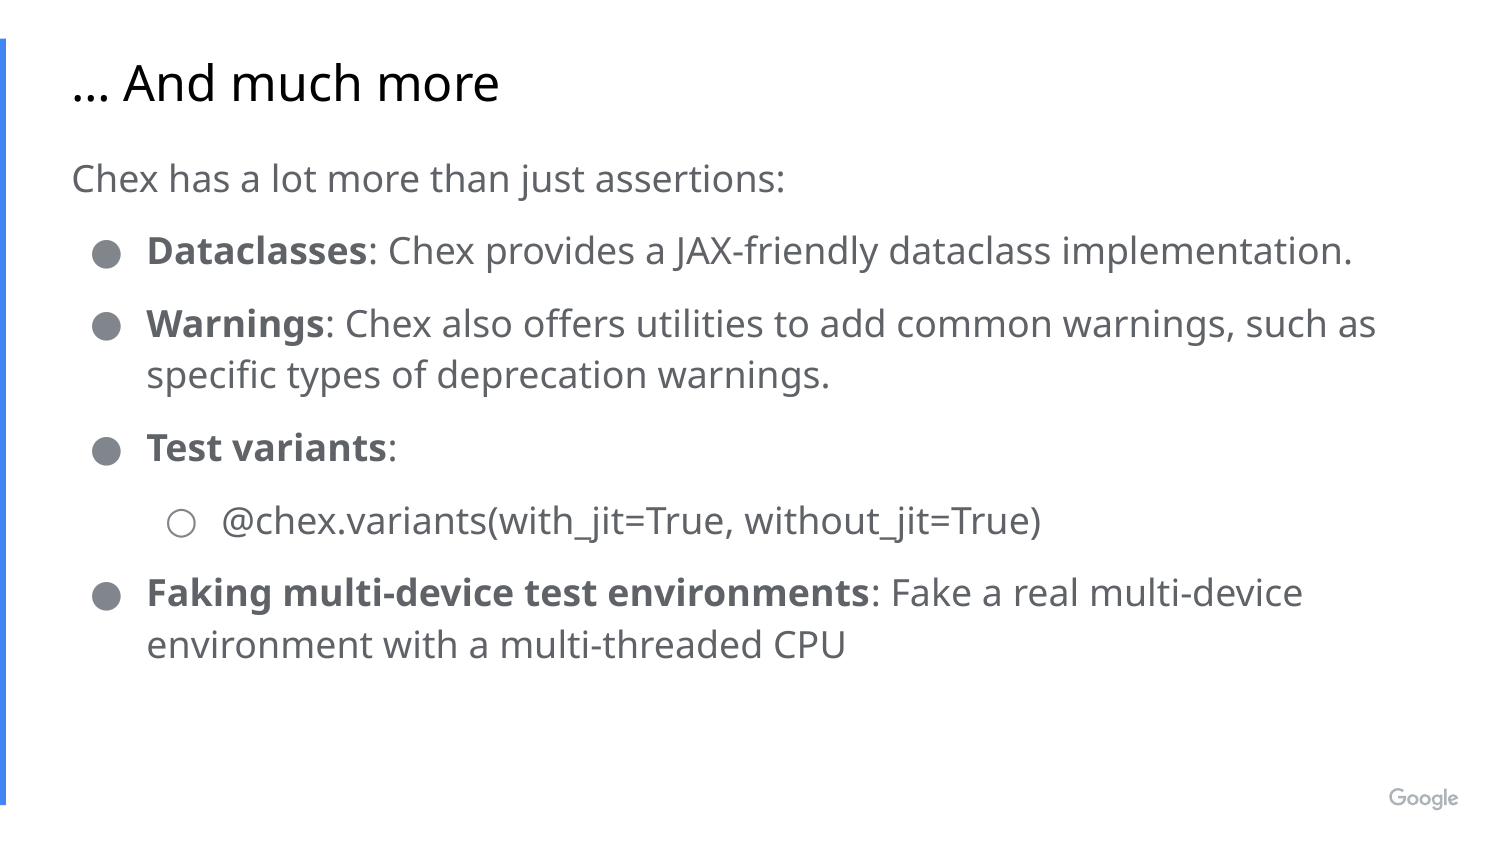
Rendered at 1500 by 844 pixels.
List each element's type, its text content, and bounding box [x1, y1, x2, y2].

list Chex has a lot more than just assertions: Dataclasses: Chex provides a JAX-friendly dataclass implementation. Warnings: Chex also offers utilities to add common warnings, such as specific types of deprecation warnings. Test variants: @chex.variants(with_jit=True, without_jit=True) Faking multi-device test environments: Fake a real multi-device environment with a multi-threaded CPU [56, 132, 1440, 682]
title … And much more [56, 43, 1336, 215]
